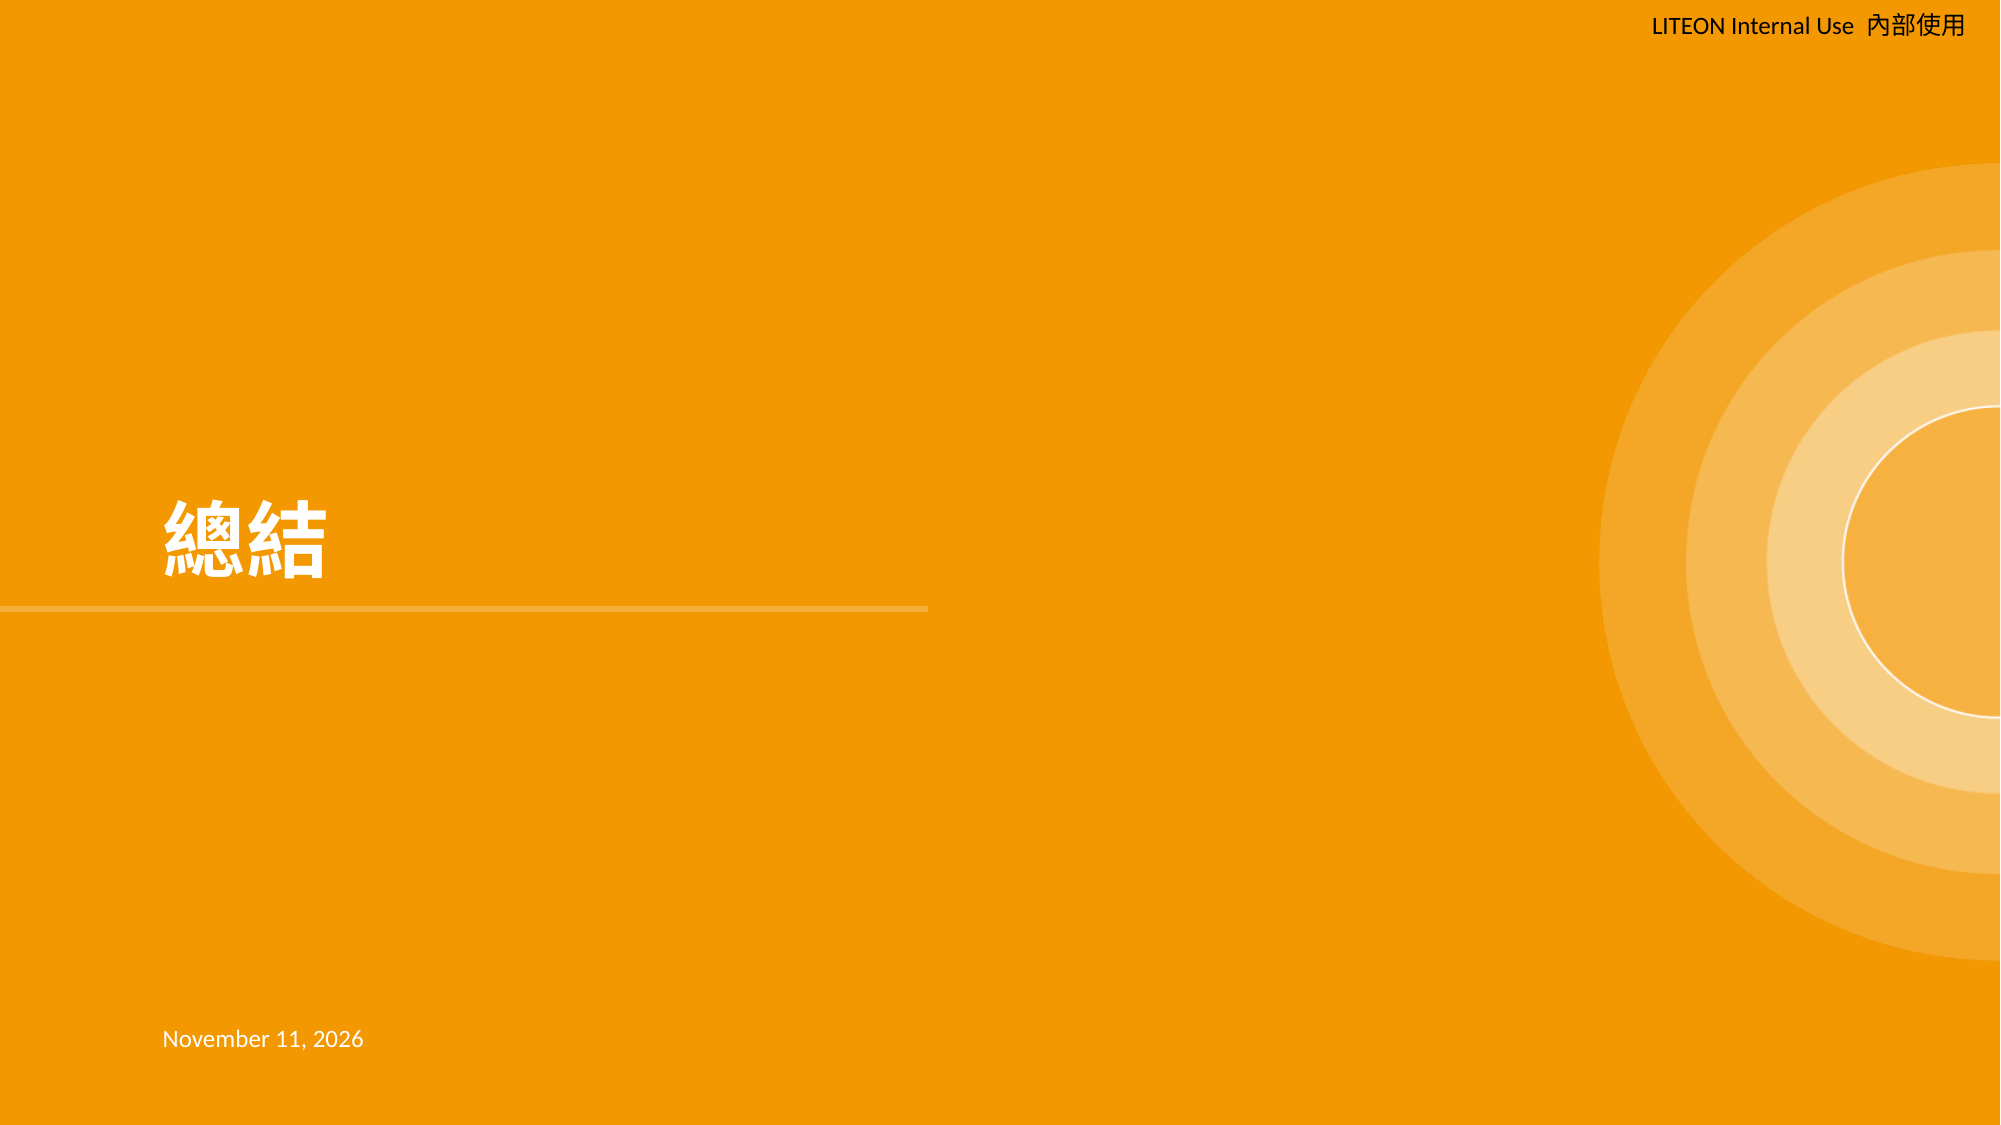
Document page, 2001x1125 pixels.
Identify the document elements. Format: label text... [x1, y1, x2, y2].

picture [1576, 131, 2001, 994]
list 總結 [147, 311, 922, 598]
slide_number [147, 1008, 598, 1068]
